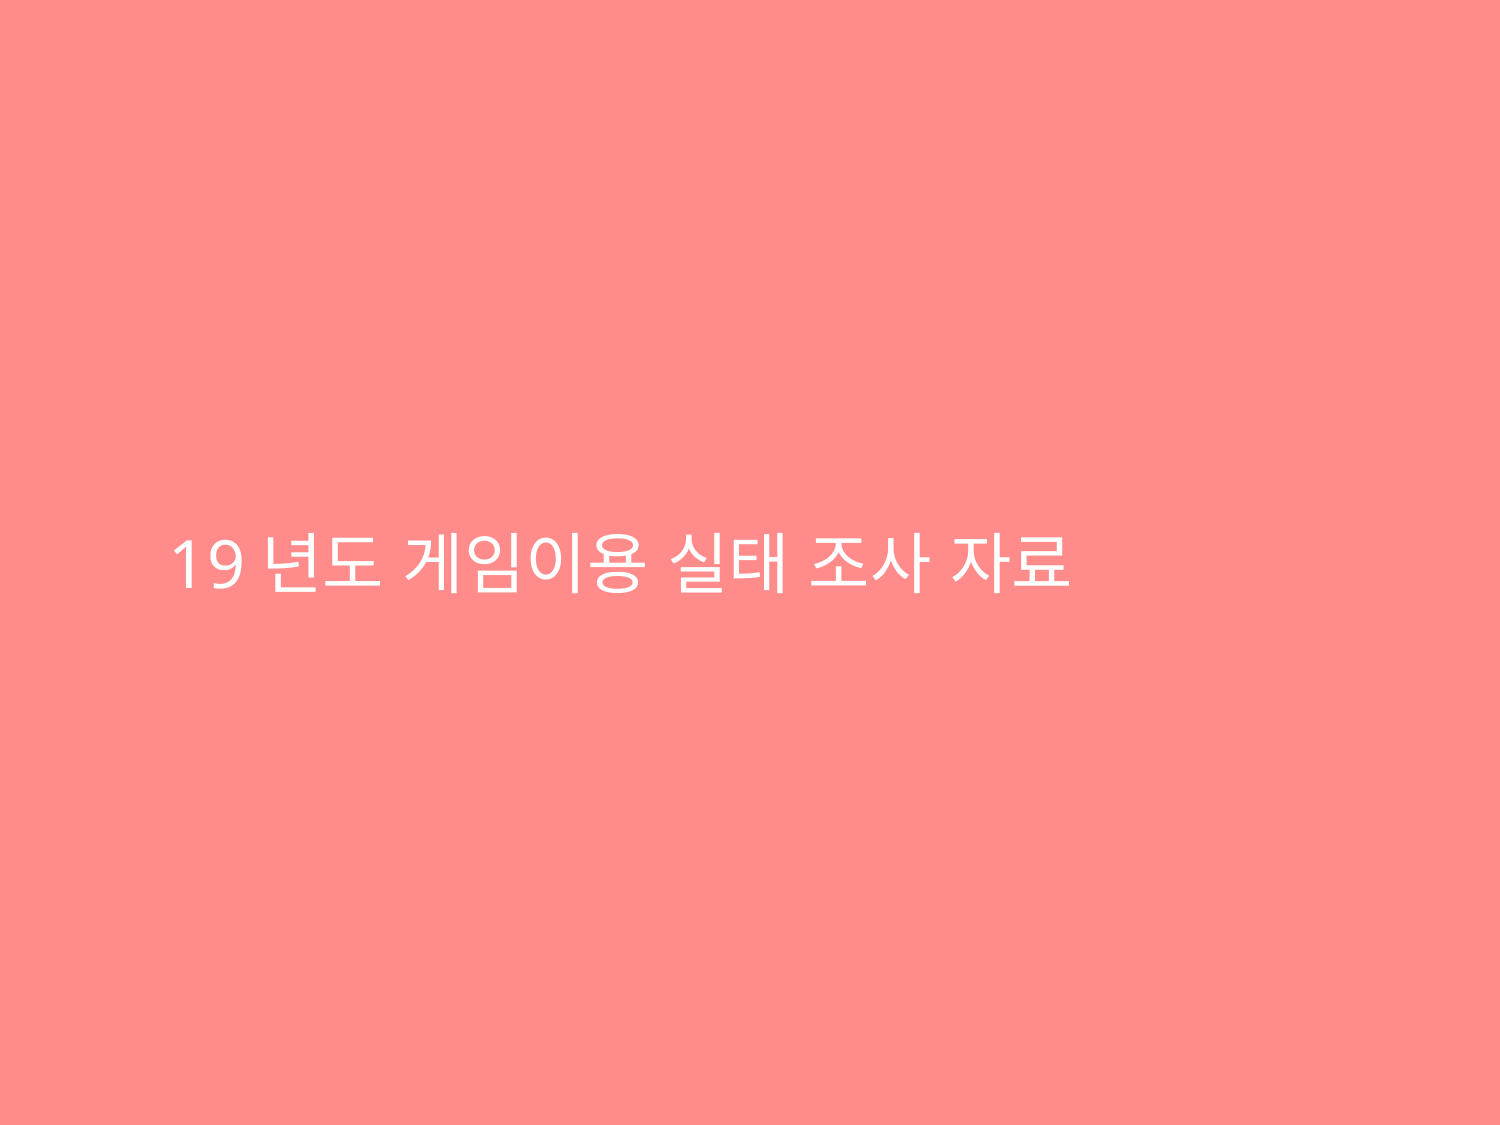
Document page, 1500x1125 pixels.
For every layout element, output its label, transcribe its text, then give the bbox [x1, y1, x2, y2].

text_box 19년도 게임이용 실태 조사 자료 [123, 514, 1120, 610]
